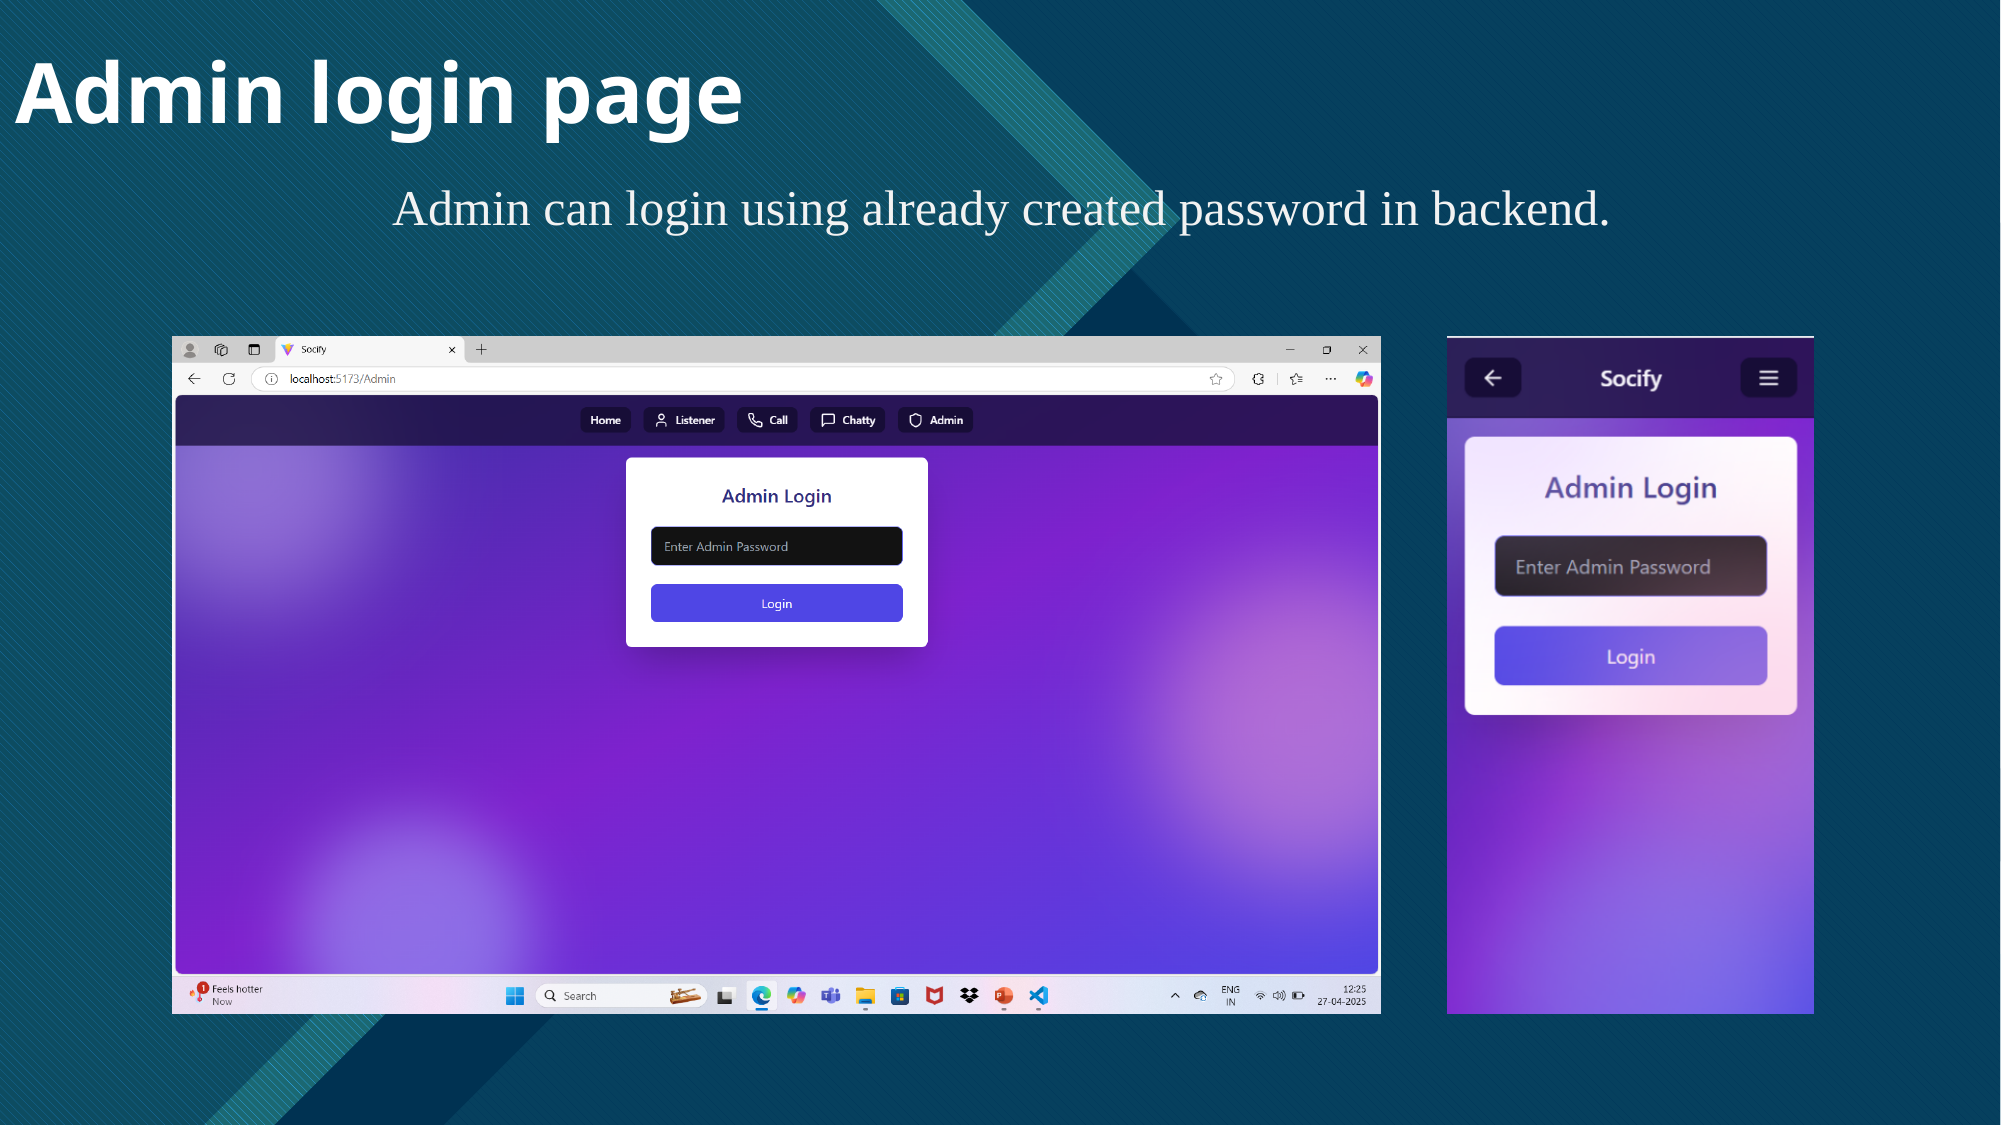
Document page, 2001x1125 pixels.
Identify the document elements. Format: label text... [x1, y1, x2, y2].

title Admin login page [0, 0, 1147, 193]
text_box Admin can login using already created password in backend. [377, 167, 1652, 243]
picture [1448, 337, 1813, 1013]
picture [172, 336, 1380, 1014]
